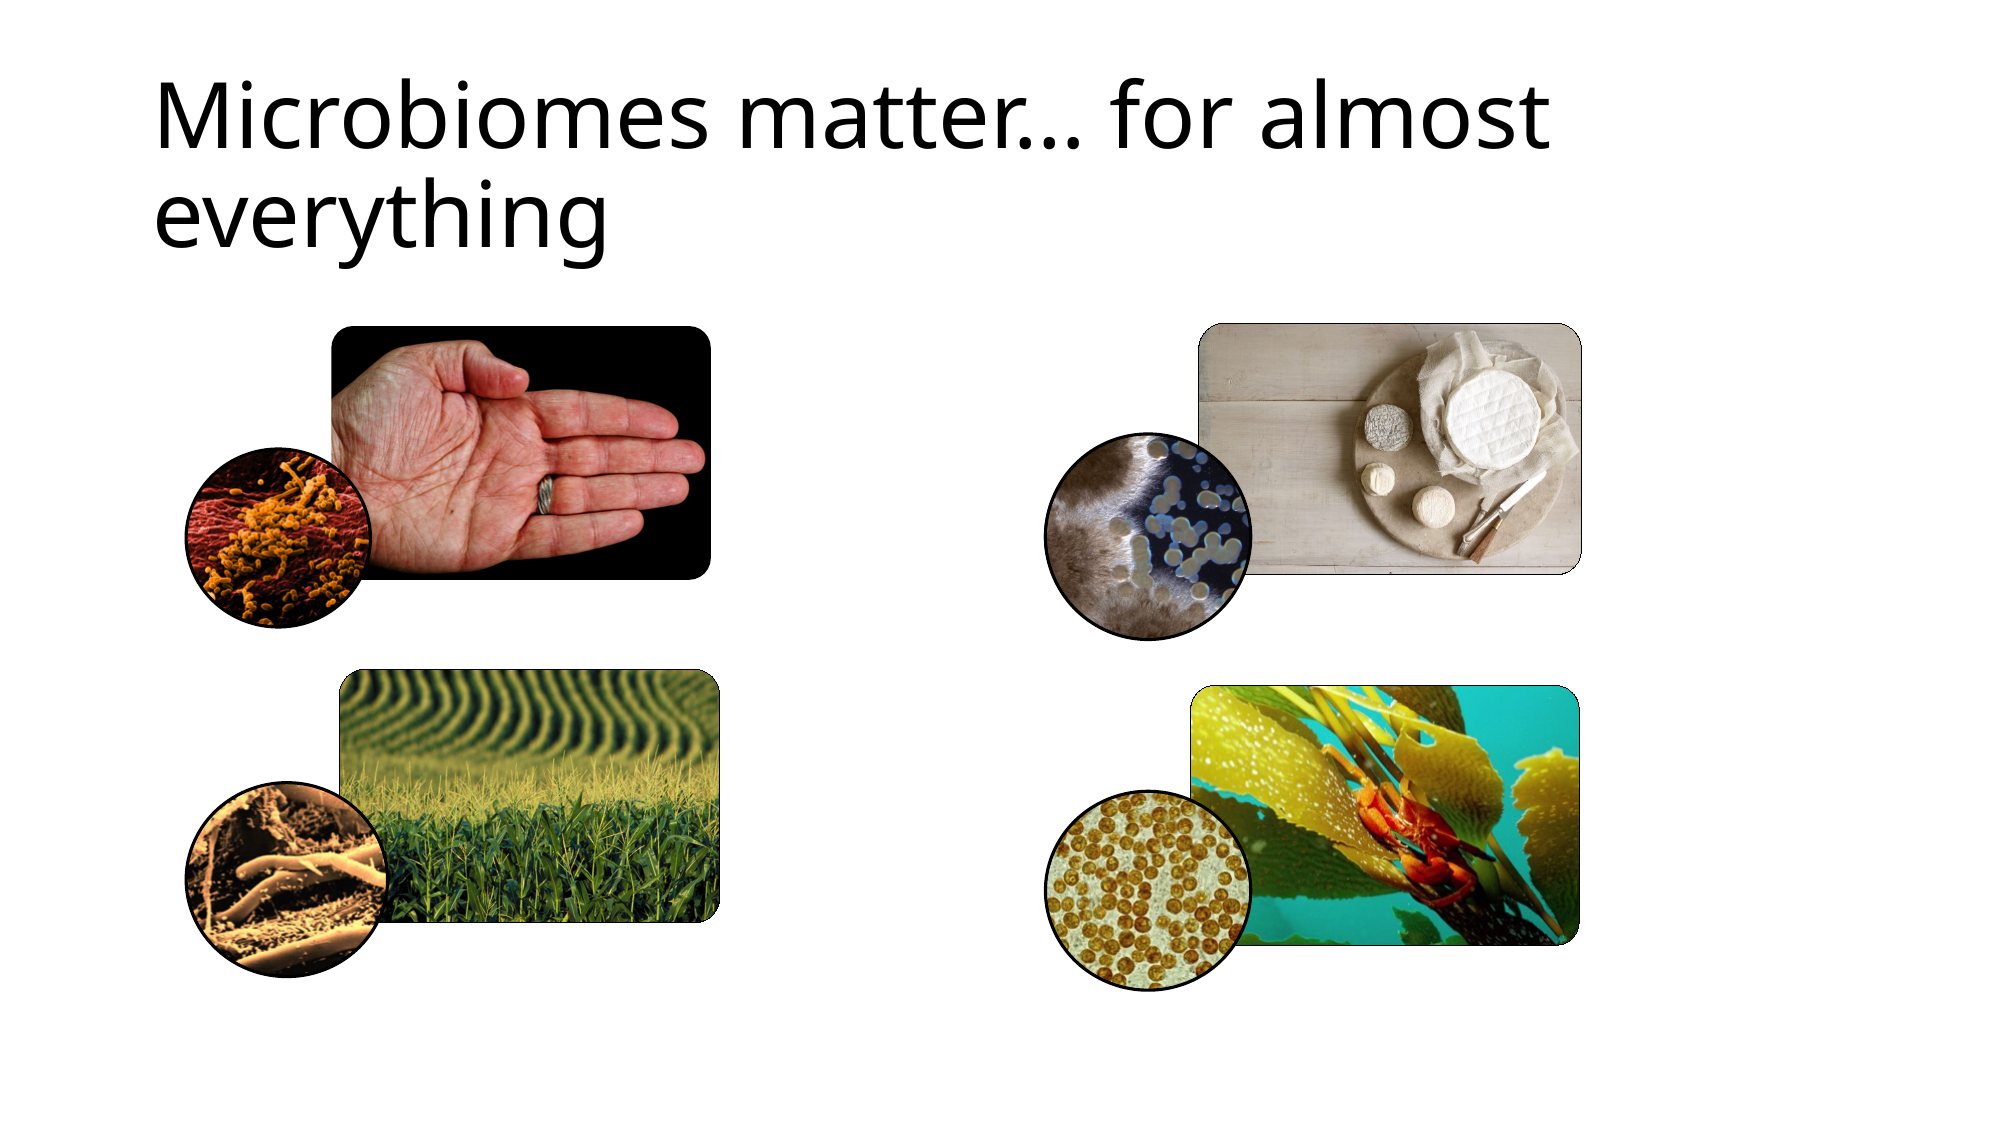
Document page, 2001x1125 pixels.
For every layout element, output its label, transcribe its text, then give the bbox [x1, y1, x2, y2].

picture [1045, 323, 1582, 640]
picture [186, 669, 720, 977]
title Microbiomes matter… for almost everything [137, 59, 1863, 278]
picture [186, 326, 711, 627]
picture [1045, 685, 1580, 991]
